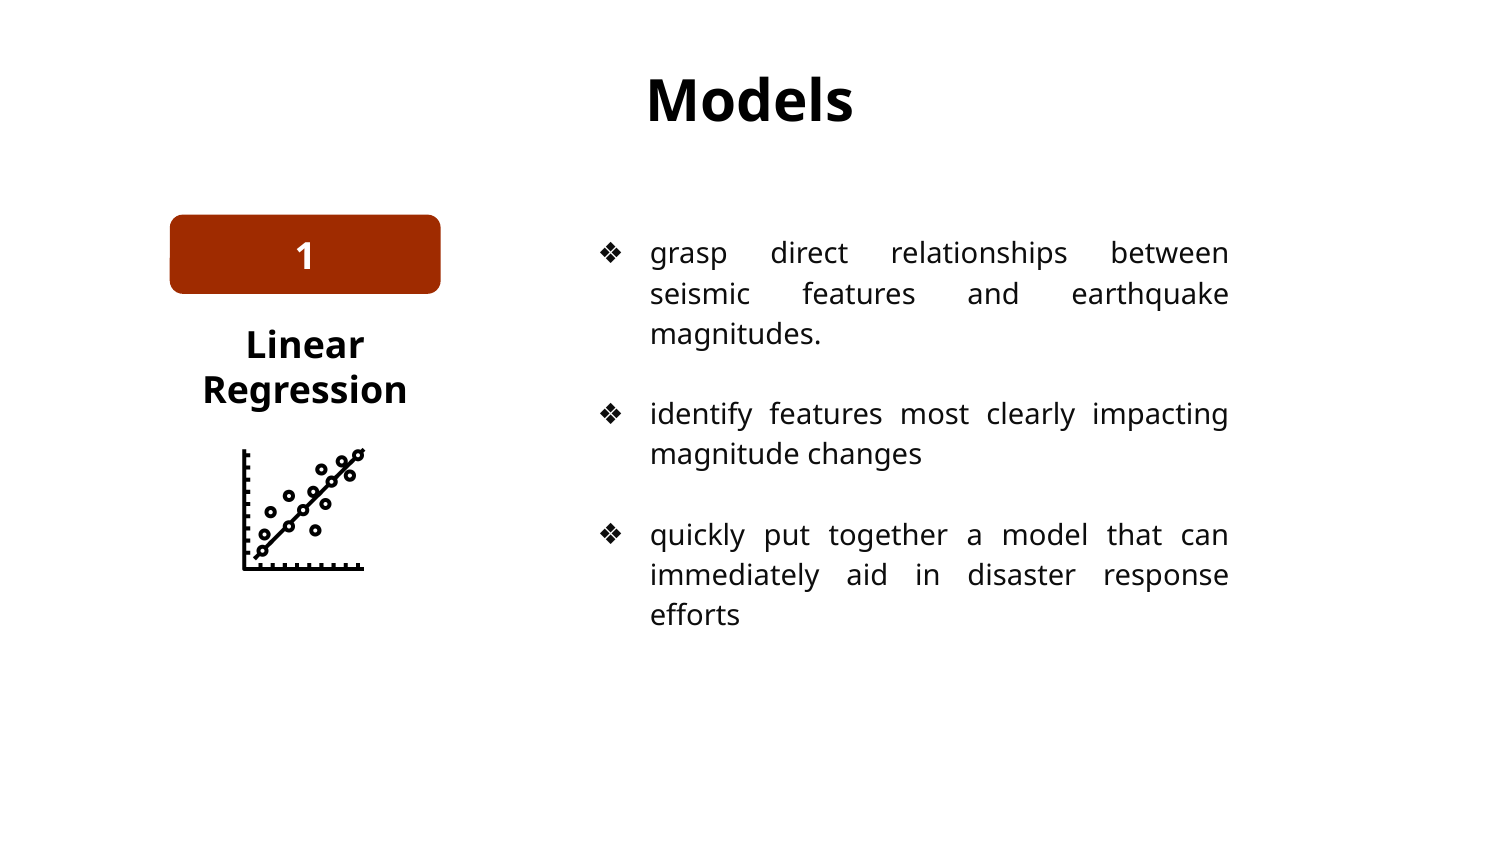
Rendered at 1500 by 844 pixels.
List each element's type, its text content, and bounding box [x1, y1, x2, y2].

title Models [75, 67, 1425, 129]
text_box grasp direct relationships between seismic features and earthquake magnitudes. identify features most clearly impacting magnitude changes quickly put together a model that can immediately aid in disaster response efforts [559, 214, 1245, 647]
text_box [0, 214, 1089, 576]
